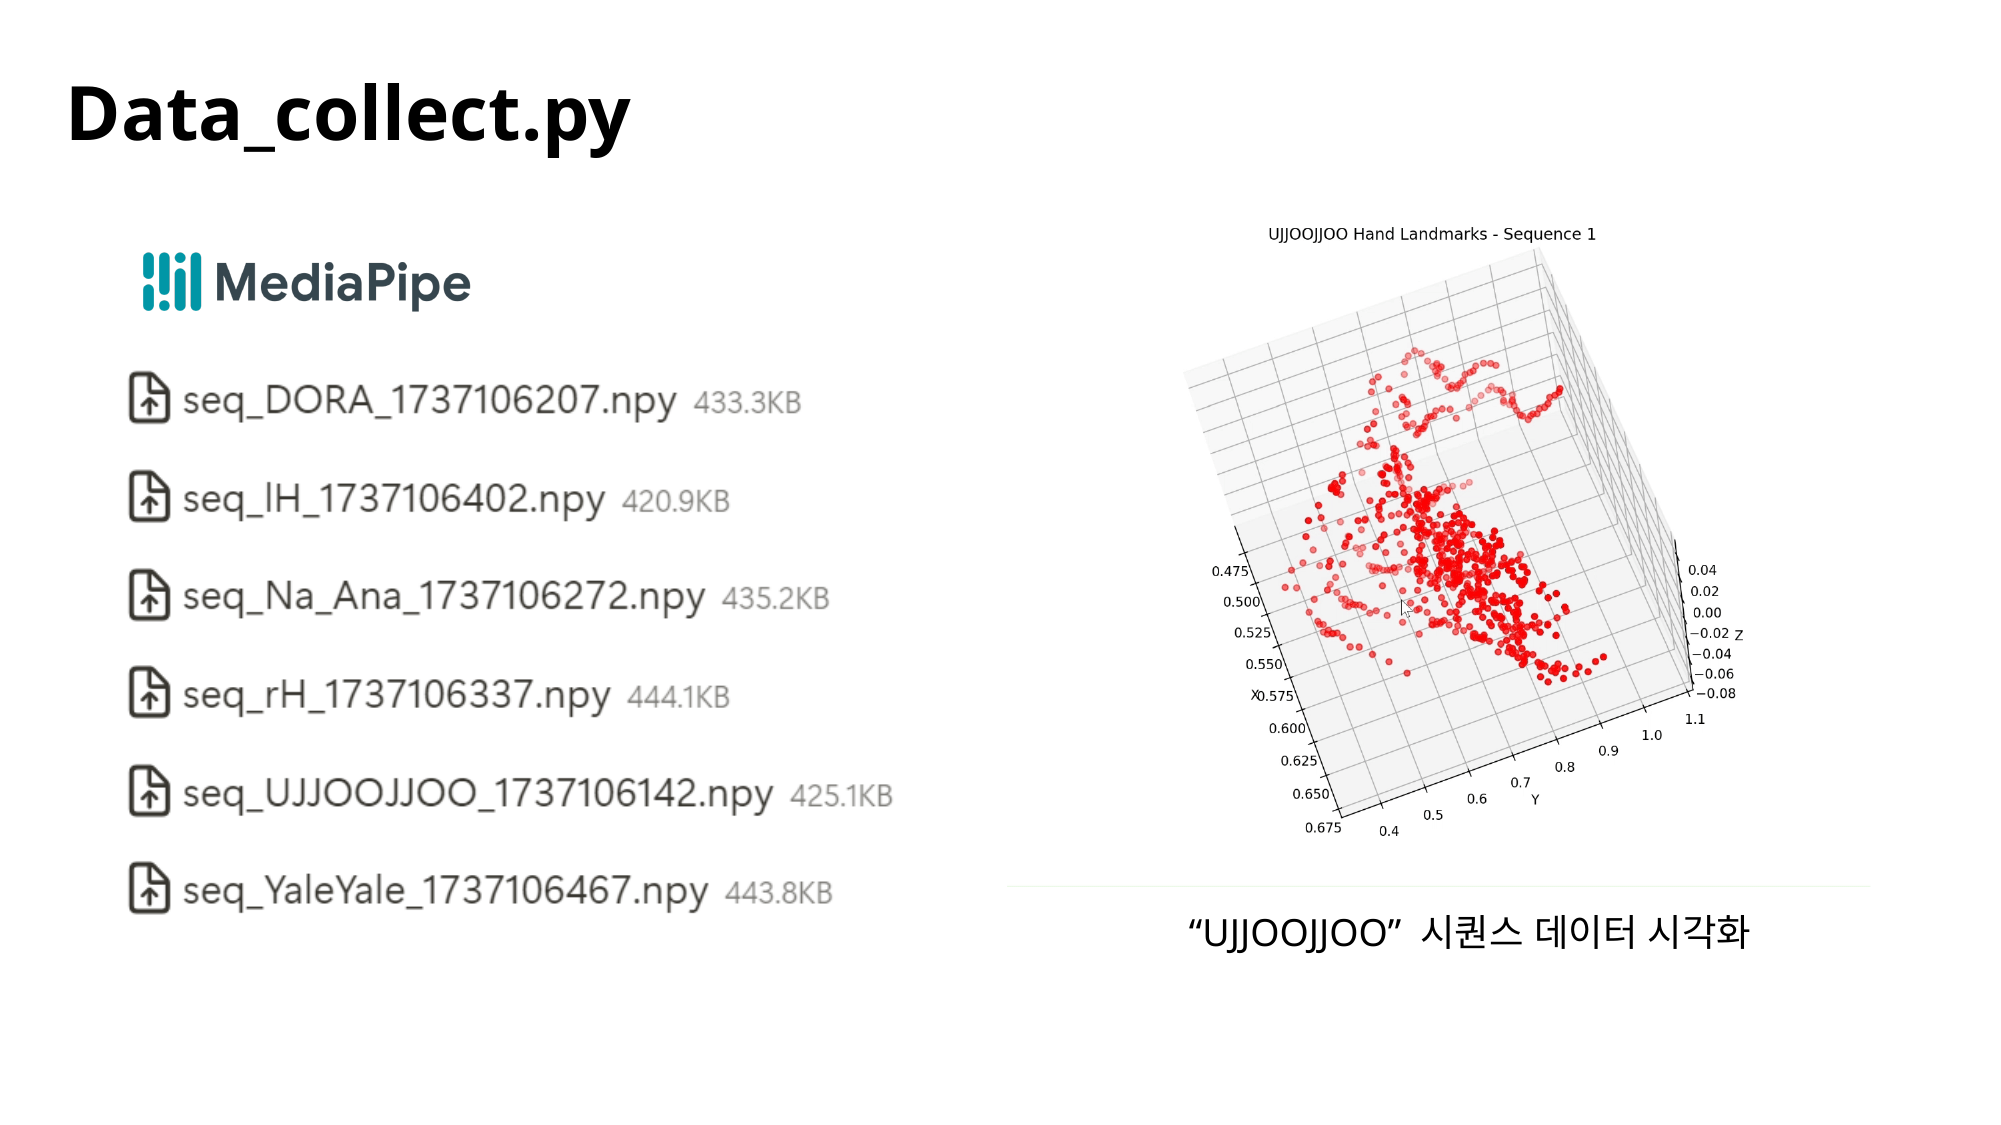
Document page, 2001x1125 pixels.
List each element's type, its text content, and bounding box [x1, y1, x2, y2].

picture [1006, 165, 1871, 887]
text_box “UJJOOJJOO” 시퀀스 데이터 시각화 [1174, 901, 1767, 962]
picture [121, 231, 492, 333]
text_box Data_collect.py [51, 58, 647, 164]
picture [121, 357, 987, 921]
